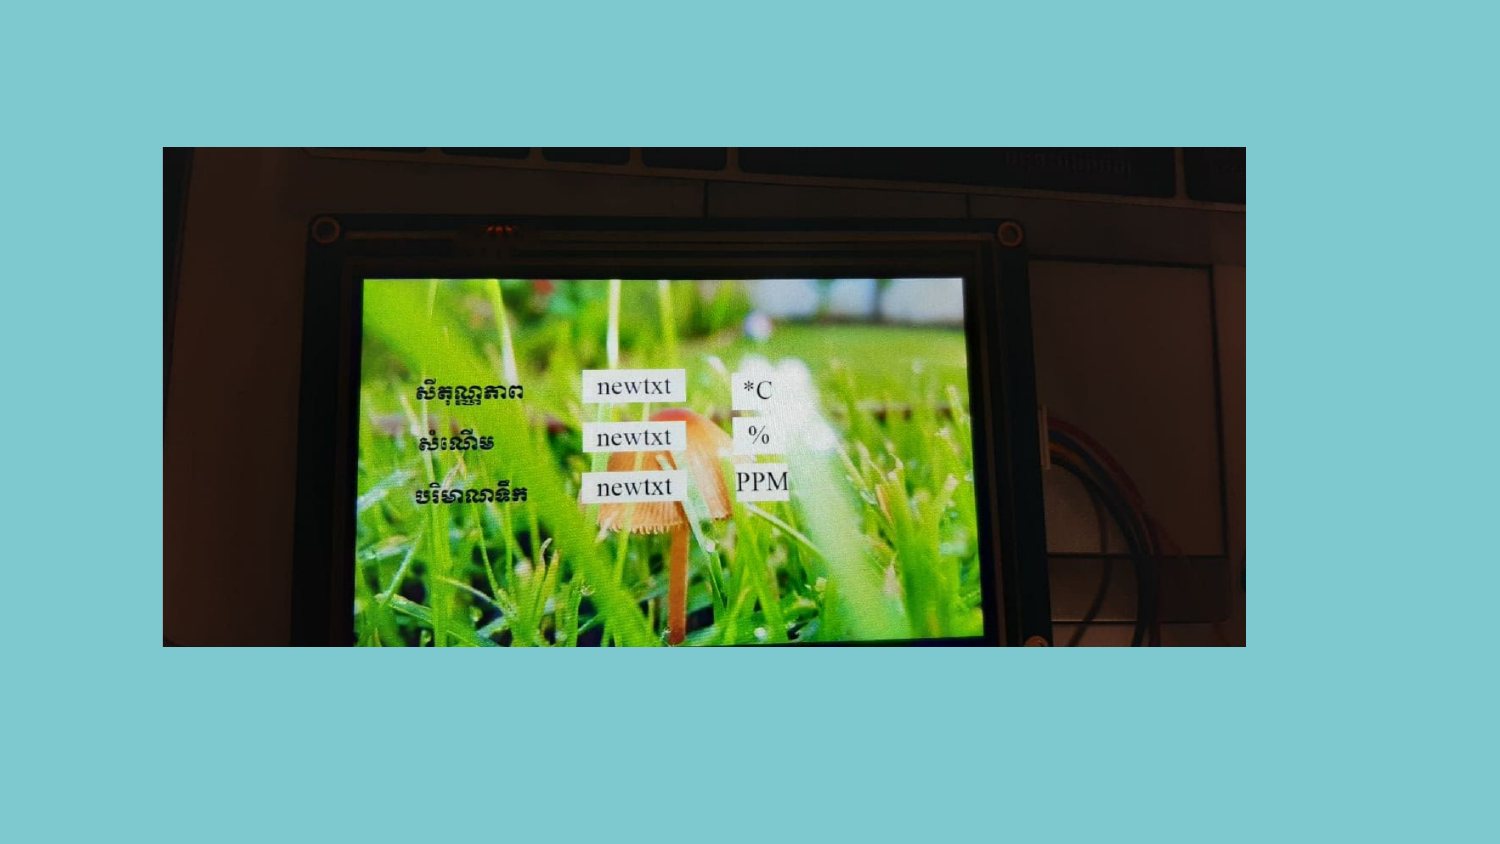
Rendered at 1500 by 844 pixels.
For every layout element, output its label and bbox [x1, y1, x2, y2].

picture [164, 0, 1245, 844]
